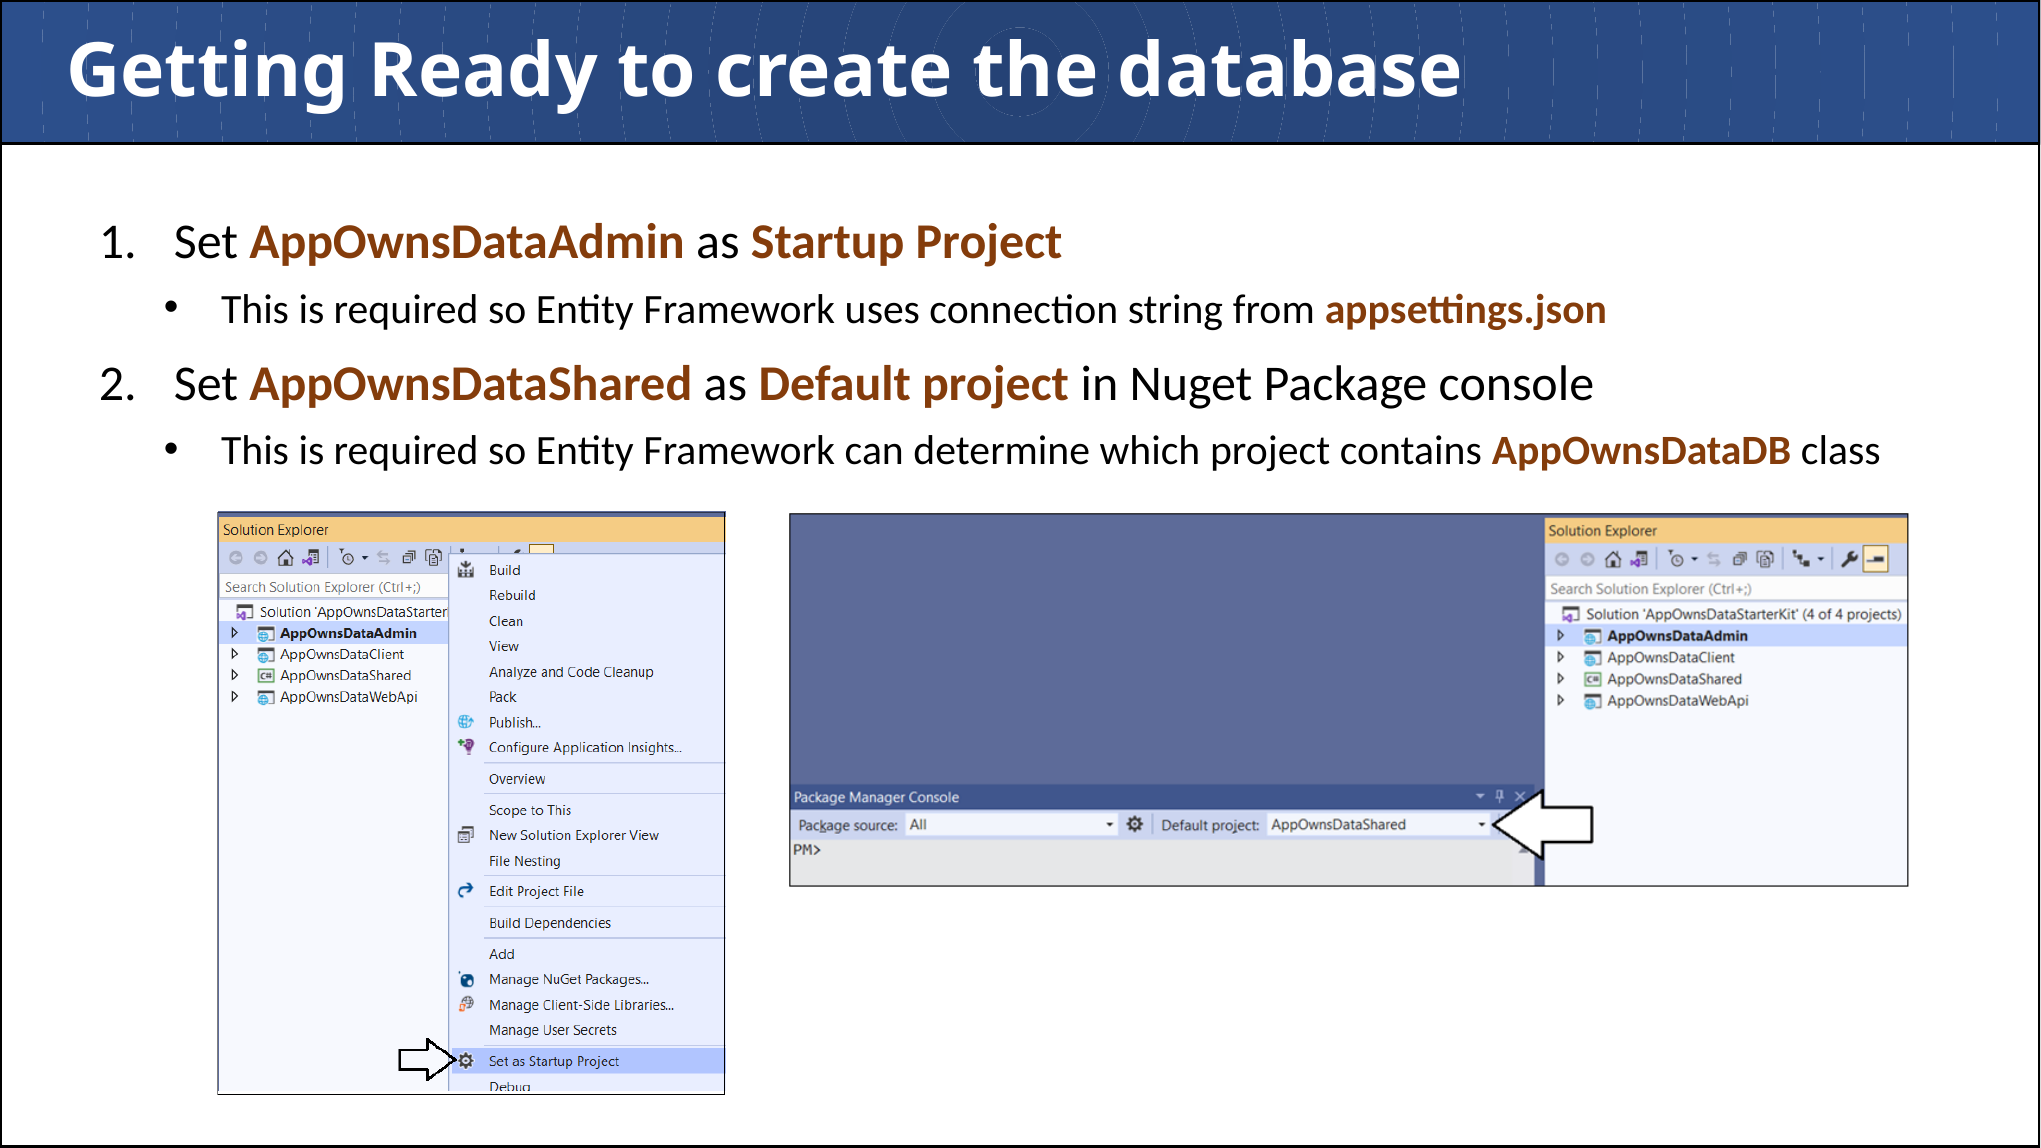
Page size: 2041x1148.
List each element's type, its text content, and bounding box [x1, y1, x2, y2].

picture [205, 501, 726, 1097]
list Set AppOwnsDataAdmin as Startup Project This is required so Entity Framework uses connection string from appsettings.json Set AppOwnsDataShared as Default project in Nuget Package console This is required so Entity Framework can determine which project contains AppOwnsDataDB class [83, 201, 1988, 483]
title Getting Ready to create the database [51, 31, 1988, 113]
picture [781, 498, 1918, 902]
